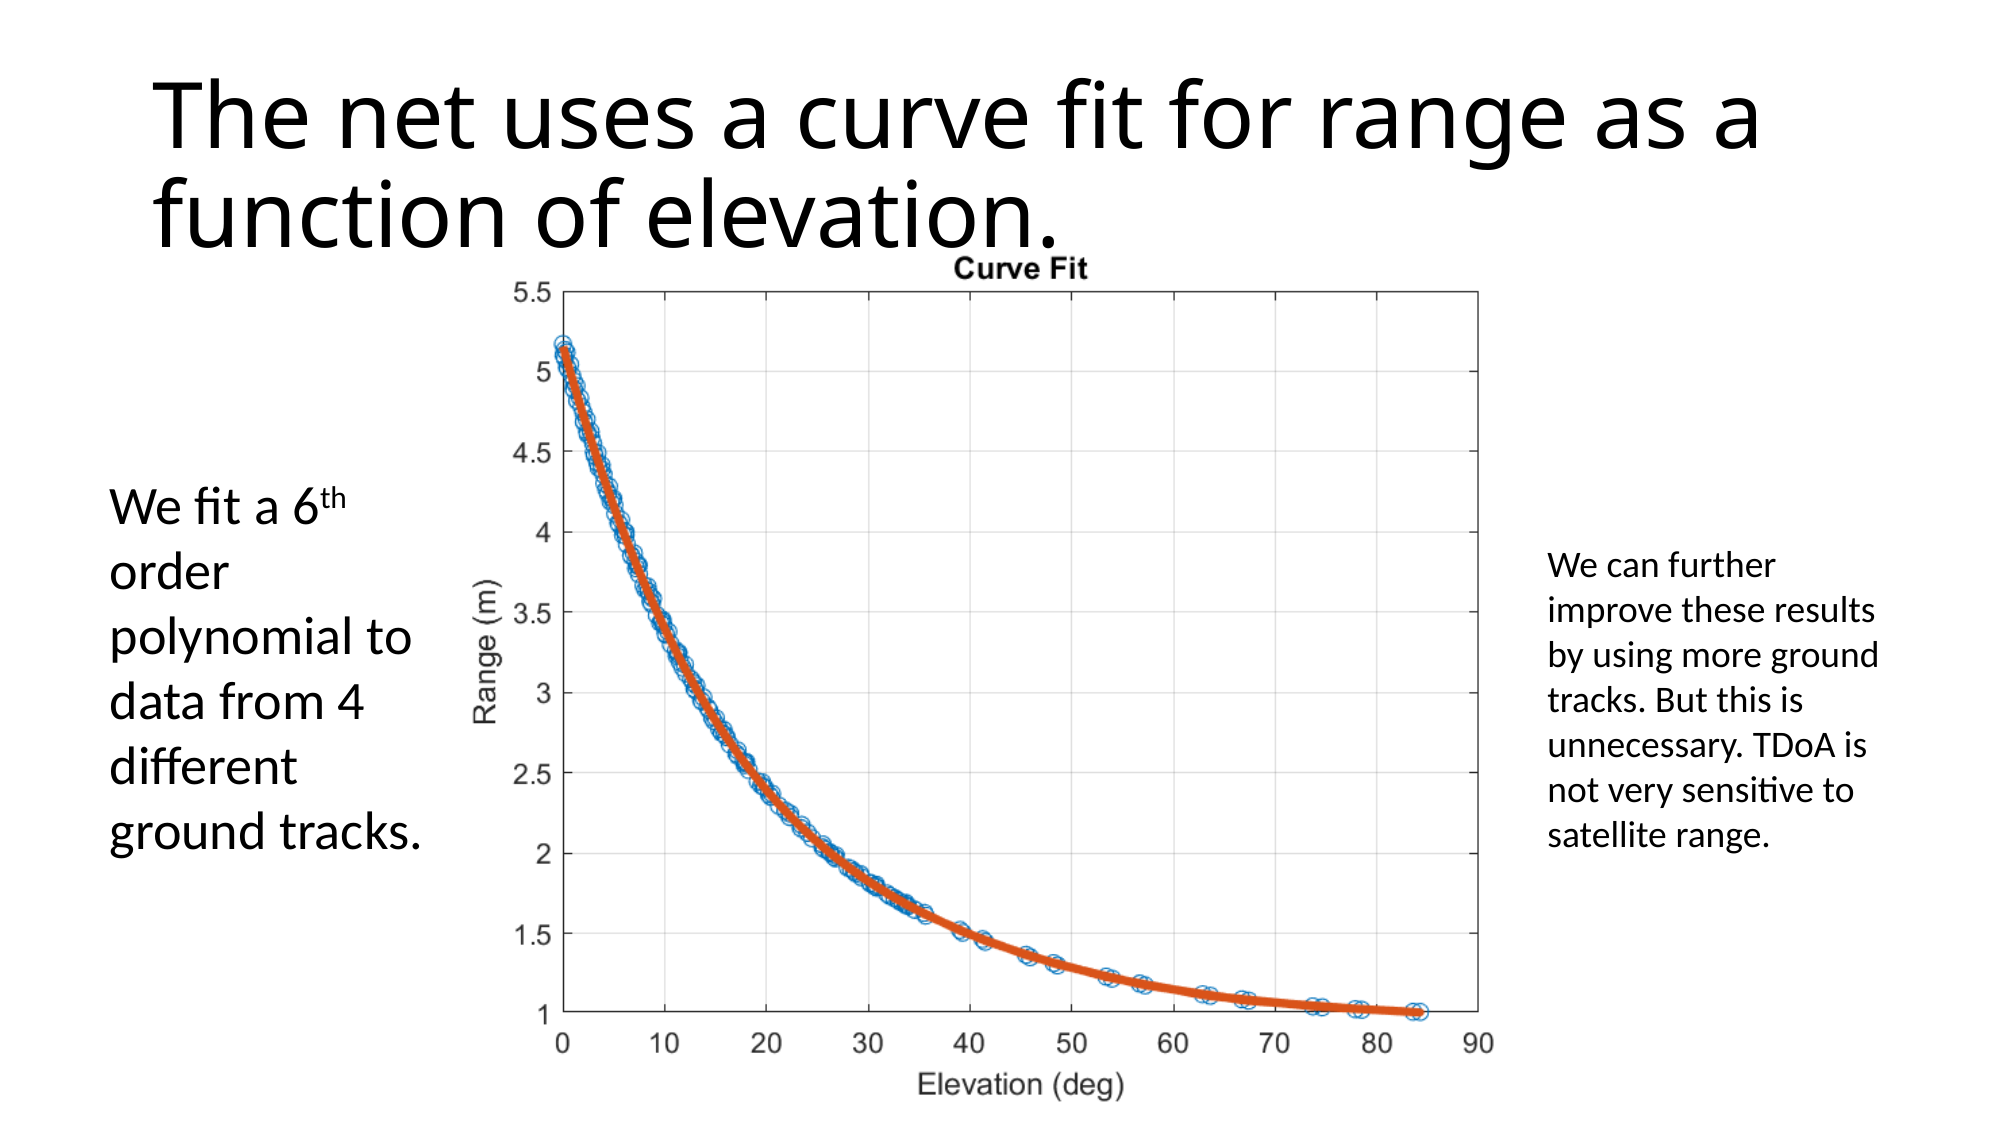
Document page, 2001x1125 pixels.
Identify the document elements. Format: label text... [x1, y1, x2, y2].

title The net uses a curve fit for range as a function of elevation. [137, 59, 1863, 278]
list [409, 225, 1591, 1111]
text_box We fit a 6th order polynomial to data from 4 different ground tracks. [94, 463, 409, 868]
text_box We can further improve these results by using more ground tracks. But this is unnecessary. TDoA is not very sensitive to satellite range. [1591, 532, 1906, 863]
